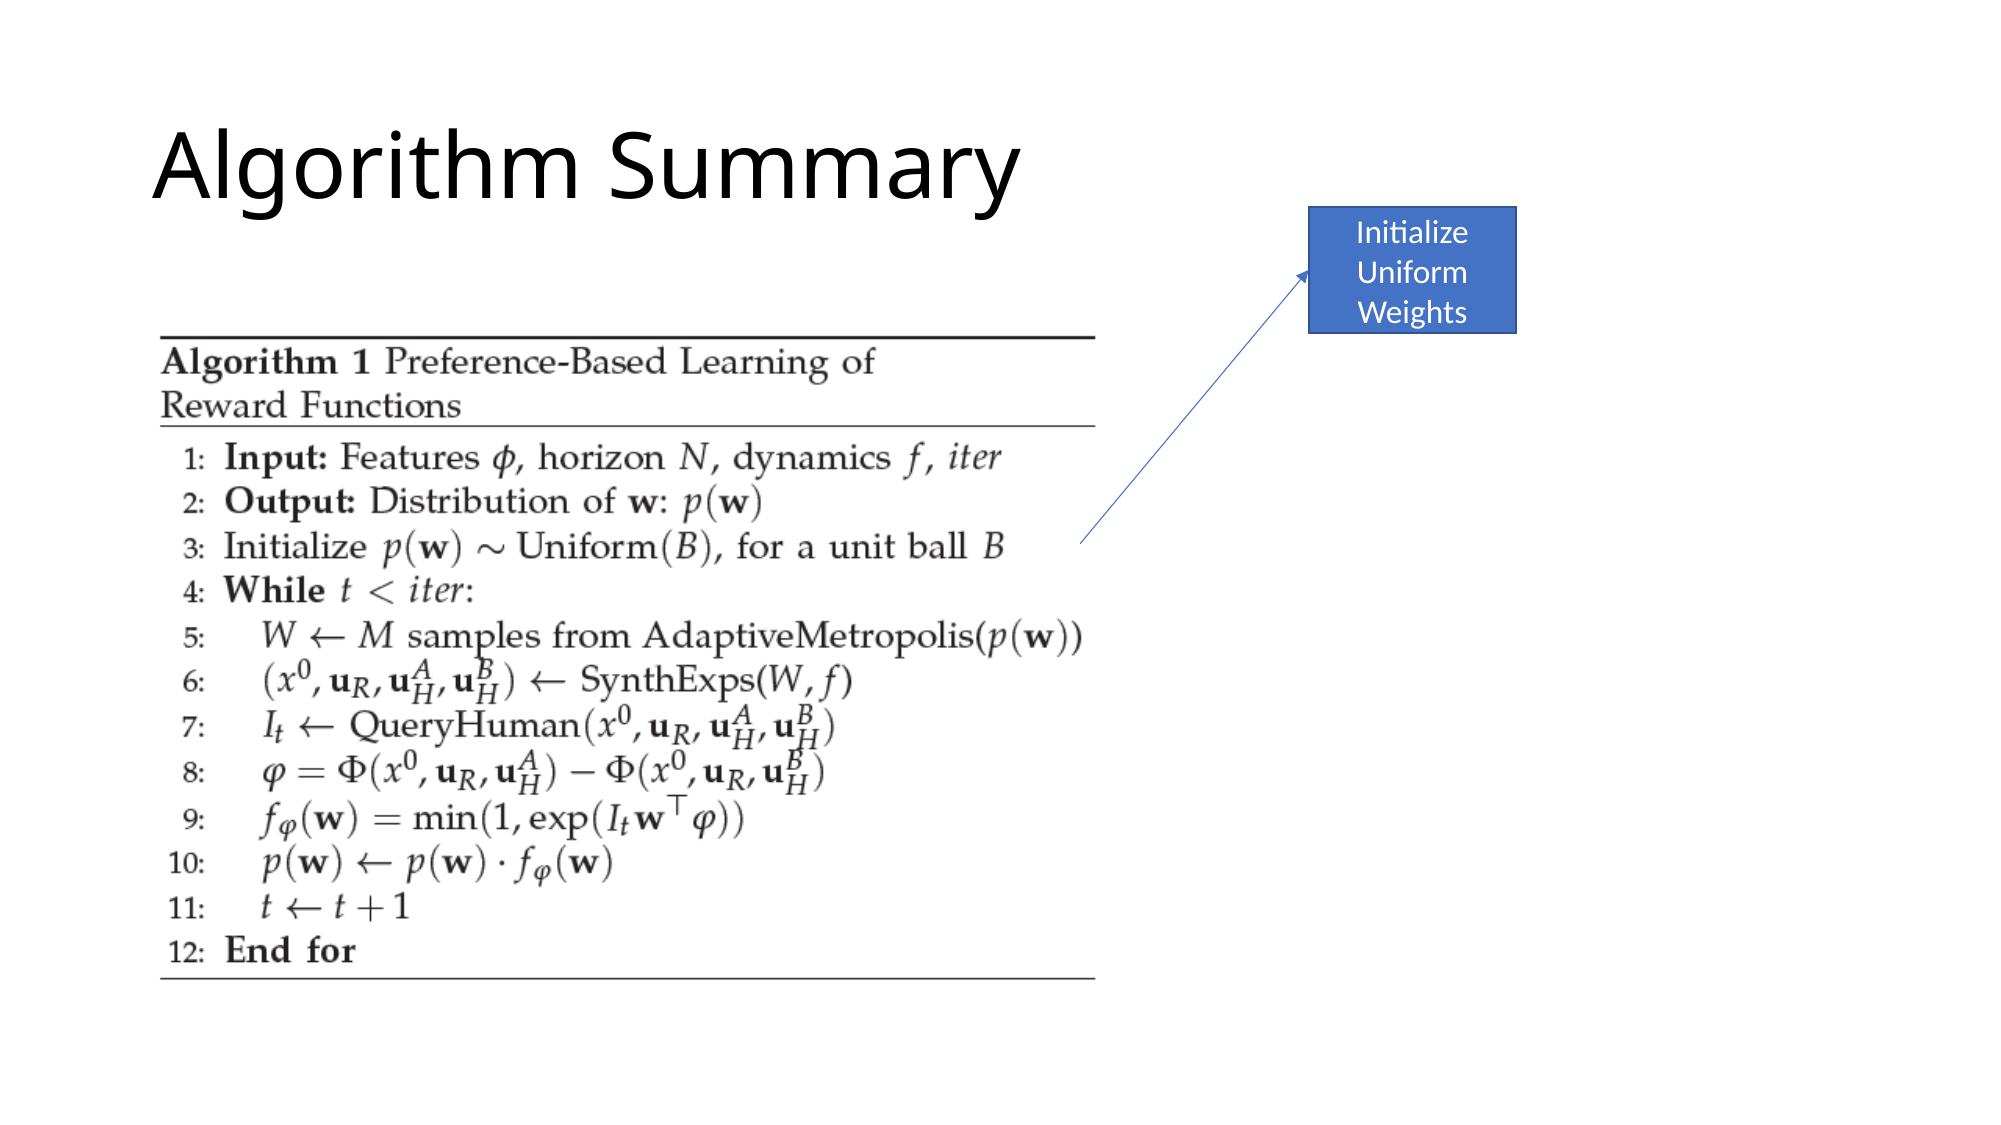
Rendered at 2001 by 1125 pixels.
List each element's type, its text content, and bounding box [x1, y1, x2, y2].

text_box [1080, 269, 1309, 544]
text_box Initialize Uniform Weights [1308, 206, 1517, 334]
title Algorithm Summary [137, 59, 1863, 278]
picture [137, 316, 1108, 997]
